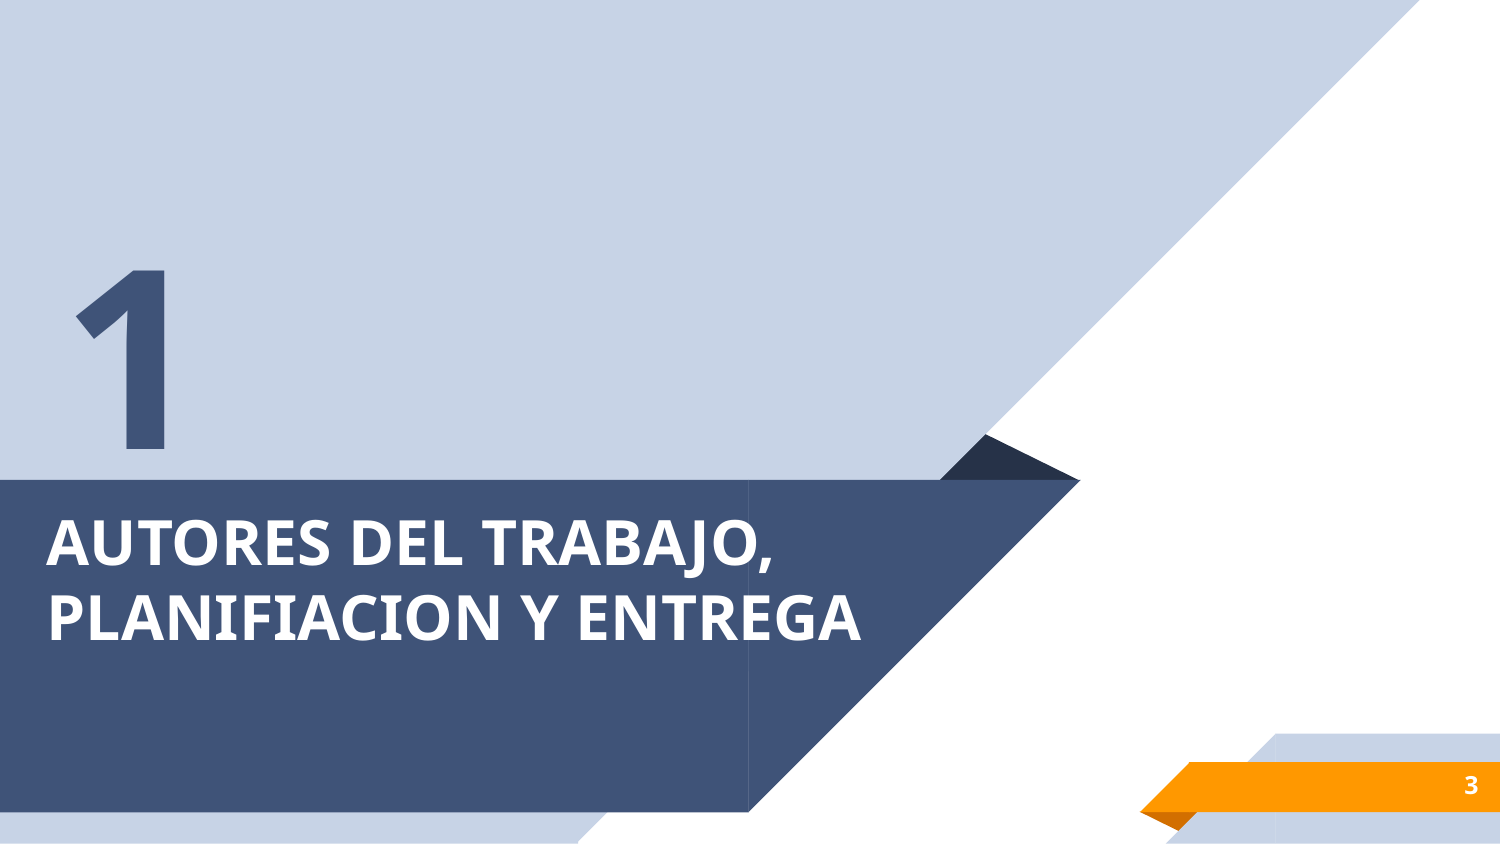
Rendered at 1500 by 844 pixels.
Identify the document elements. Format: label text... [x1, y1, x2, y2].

text_box 1 [46, 0, 405, 515]
title AUTORES DEL TRABAJO, PLANIFIACION Y ENTREGA [31, 485, 944, 668]
slide_number 3 [1249, 760, 1494, 813]
